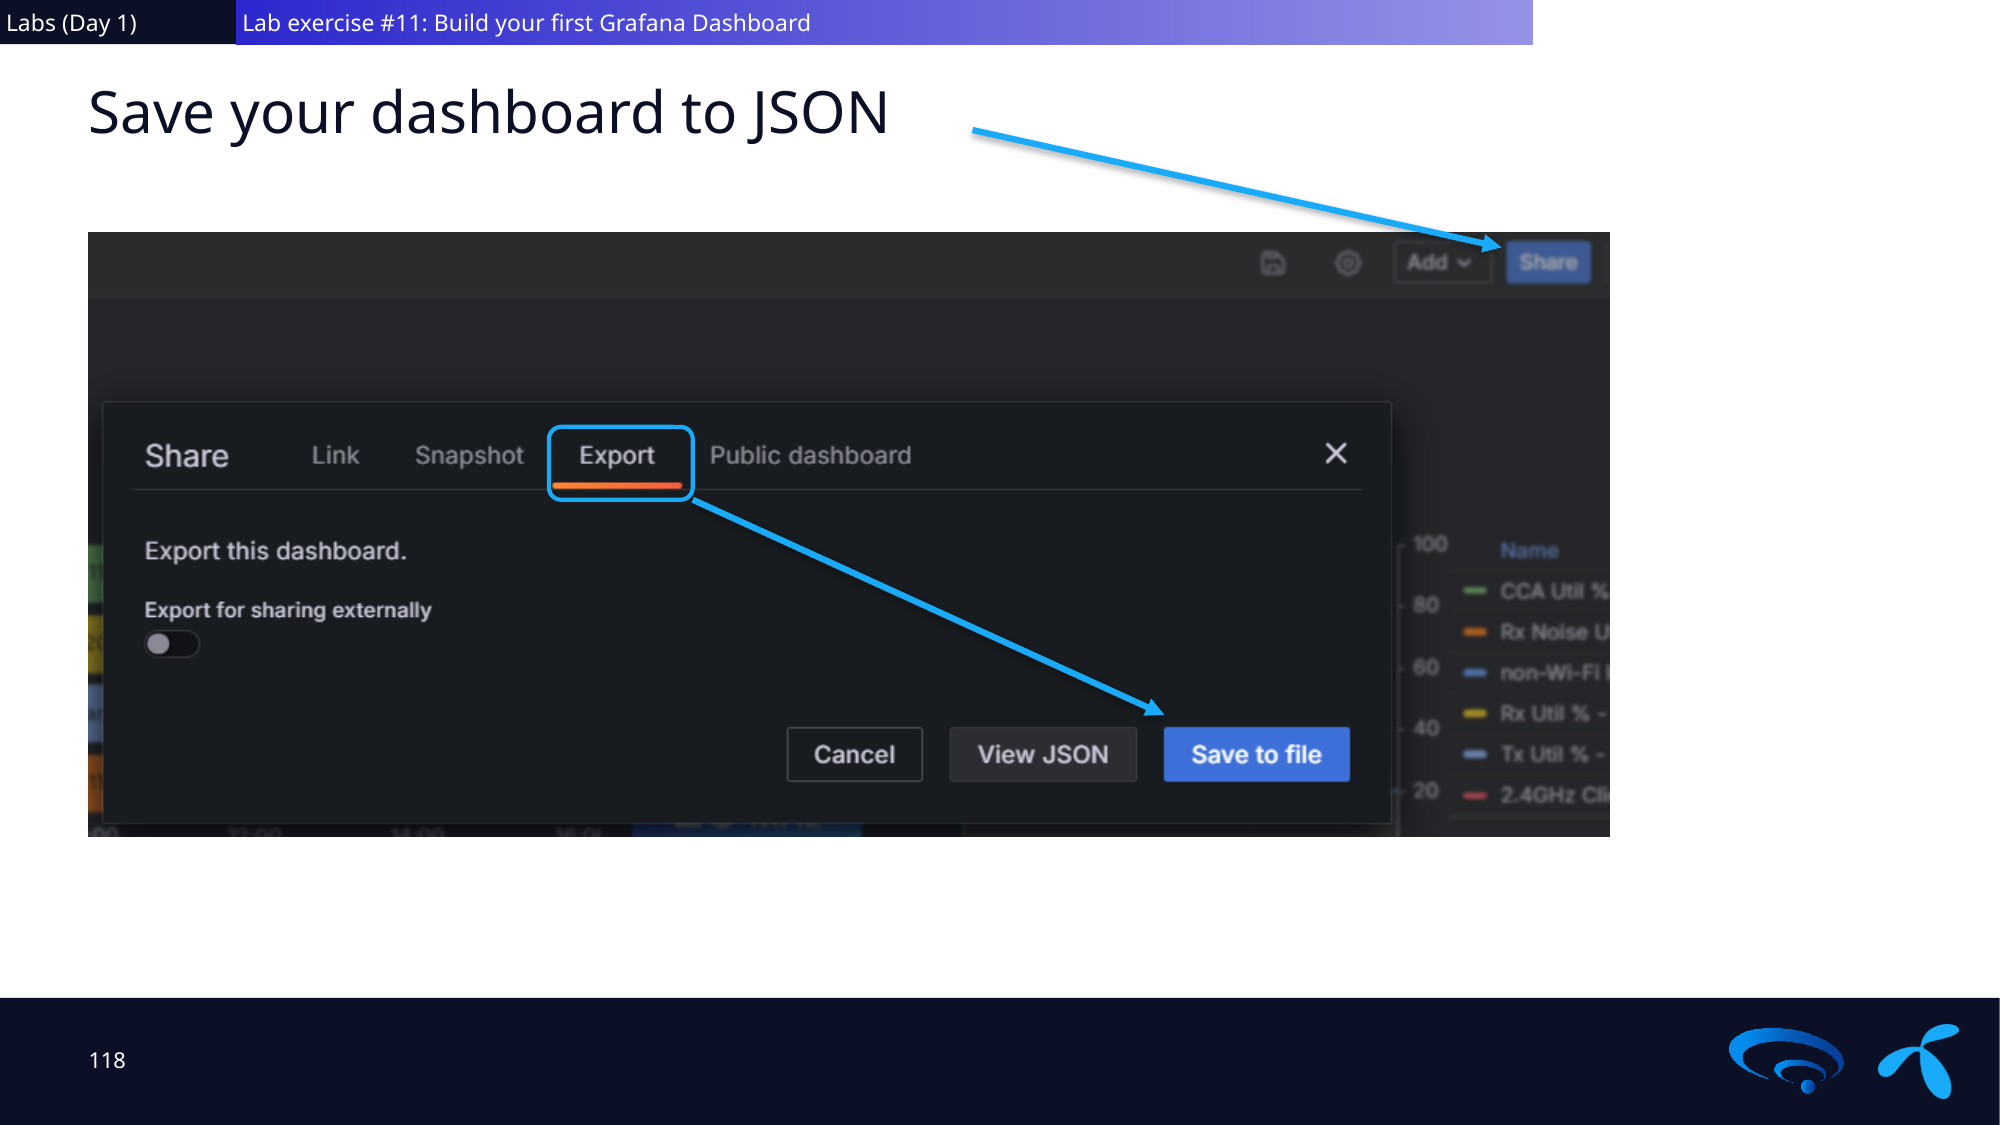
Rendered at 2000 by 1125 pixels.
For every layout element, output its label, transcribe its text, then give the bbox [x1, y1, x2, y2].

footer Labs (Day 1) [0, 0, 236, 45]
picture [1652, 1002, 1959, 1119]
title Save your dashboard to JSON [88, 70, 1911, 145]
slide_number 118 [88, 1024, 237, 1099]
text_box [972, 129, 1502, 248]
text_box Lab exercise #11: Build your first Grafana Dashboard [236, 0, 1533, 45]
text_box [88, 145, 1911, 940]
picture [88, 232, 1610, 837]
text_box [692, 499, 1165, 716]
